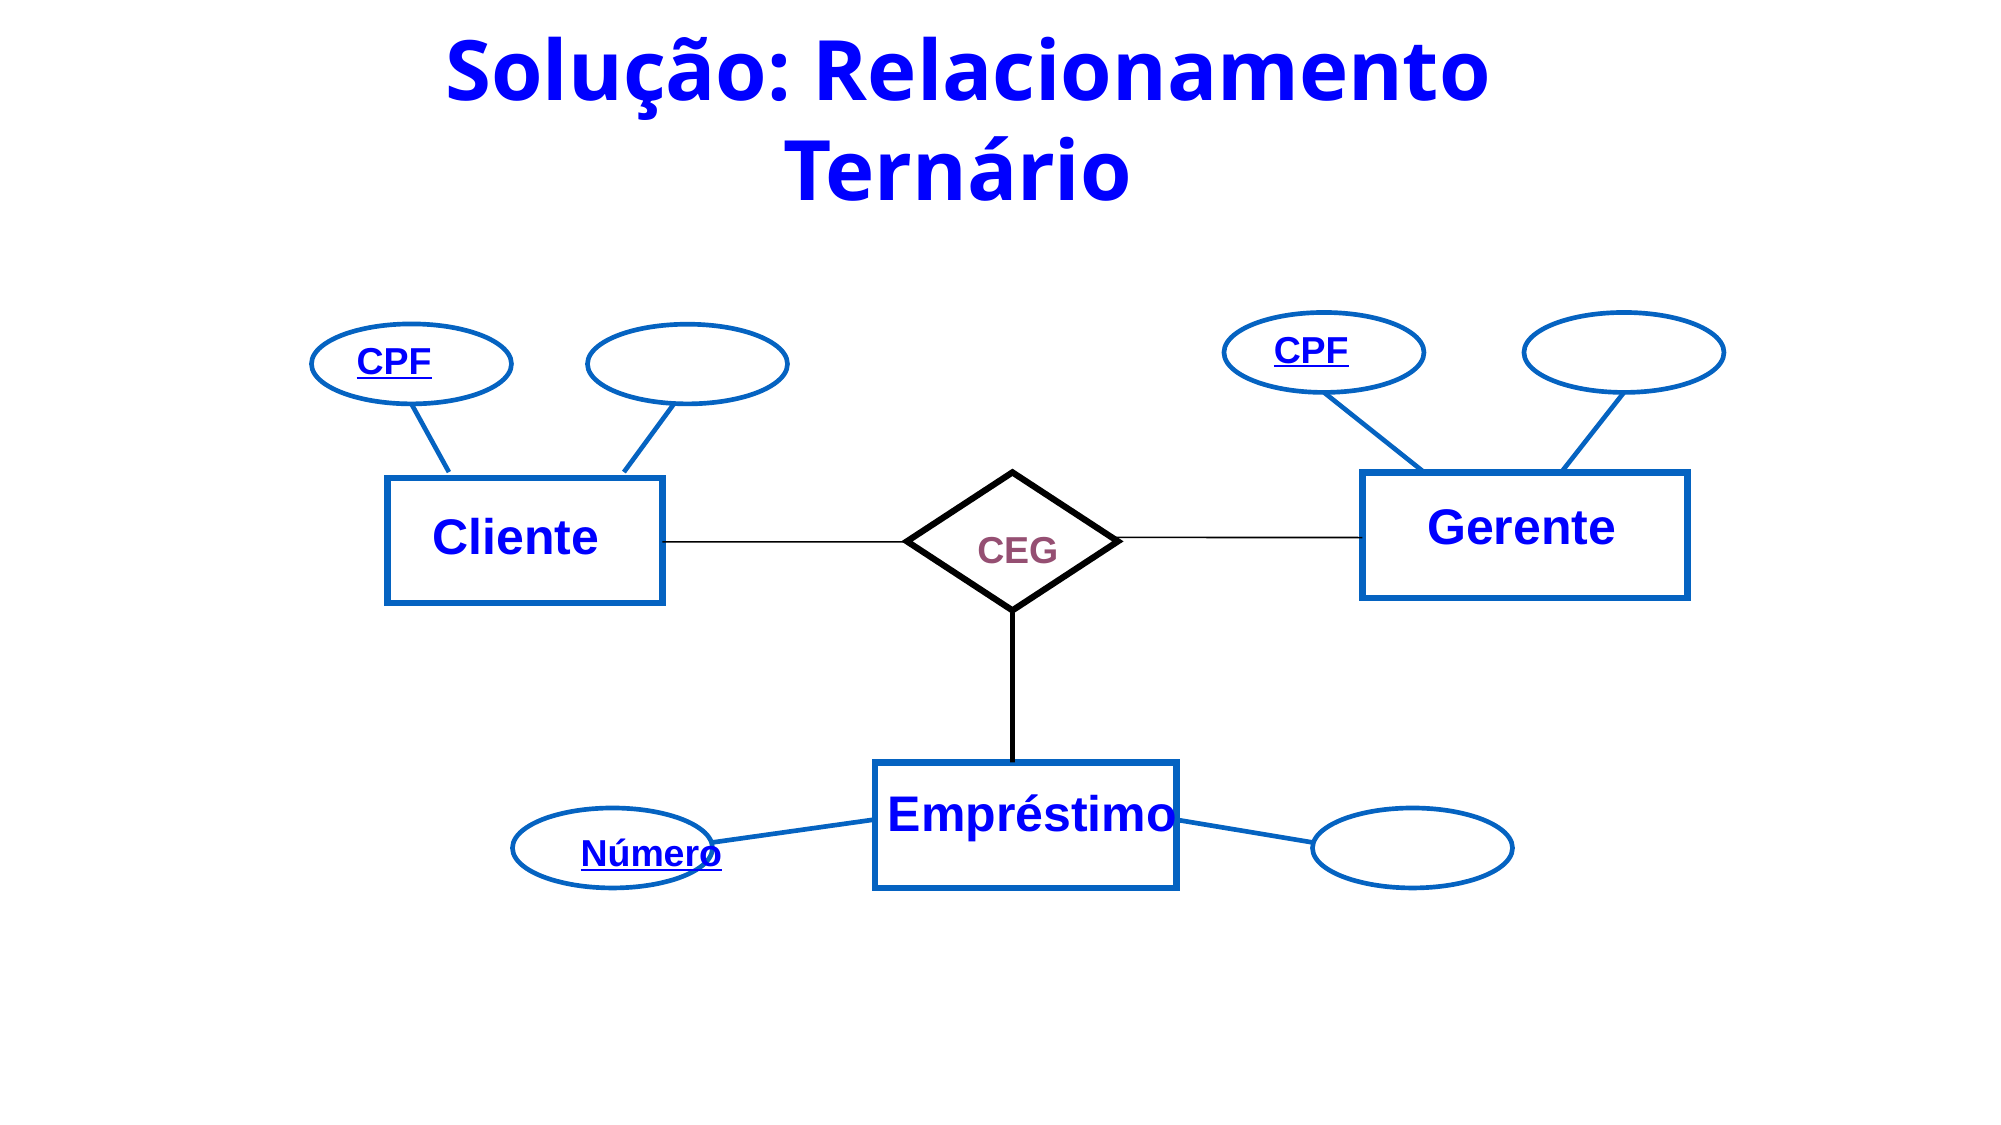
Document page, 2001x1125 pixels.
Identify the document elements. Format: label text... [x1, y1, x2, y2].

text_box Gerente [1412, 487, 1632, 623]
text_box CPF [341, 329, 447, 390]
text_box [1523, 312, 1724, 393]
text_box [311, 323, 512, 404]
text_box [512, 762, 1513, 888]
text_box [387, 477, 663, 604]
text_box CEG [962, 518, 1074, 579]
text_box [1223, 312, 1424, 393]
text_box Solução: Relacionamento Ternário [287, 87, 1650, 225]
text_box [1362, 472, 1688, 598]
text_box [587, 324, 788, 404]
text_box [964, 579, 1061, 611]
text_box [907, 472, 1118, 578]
text_box CPF [1259, 318, 1364, 378]
text_box Cliente [417, 497, 615, 633]
